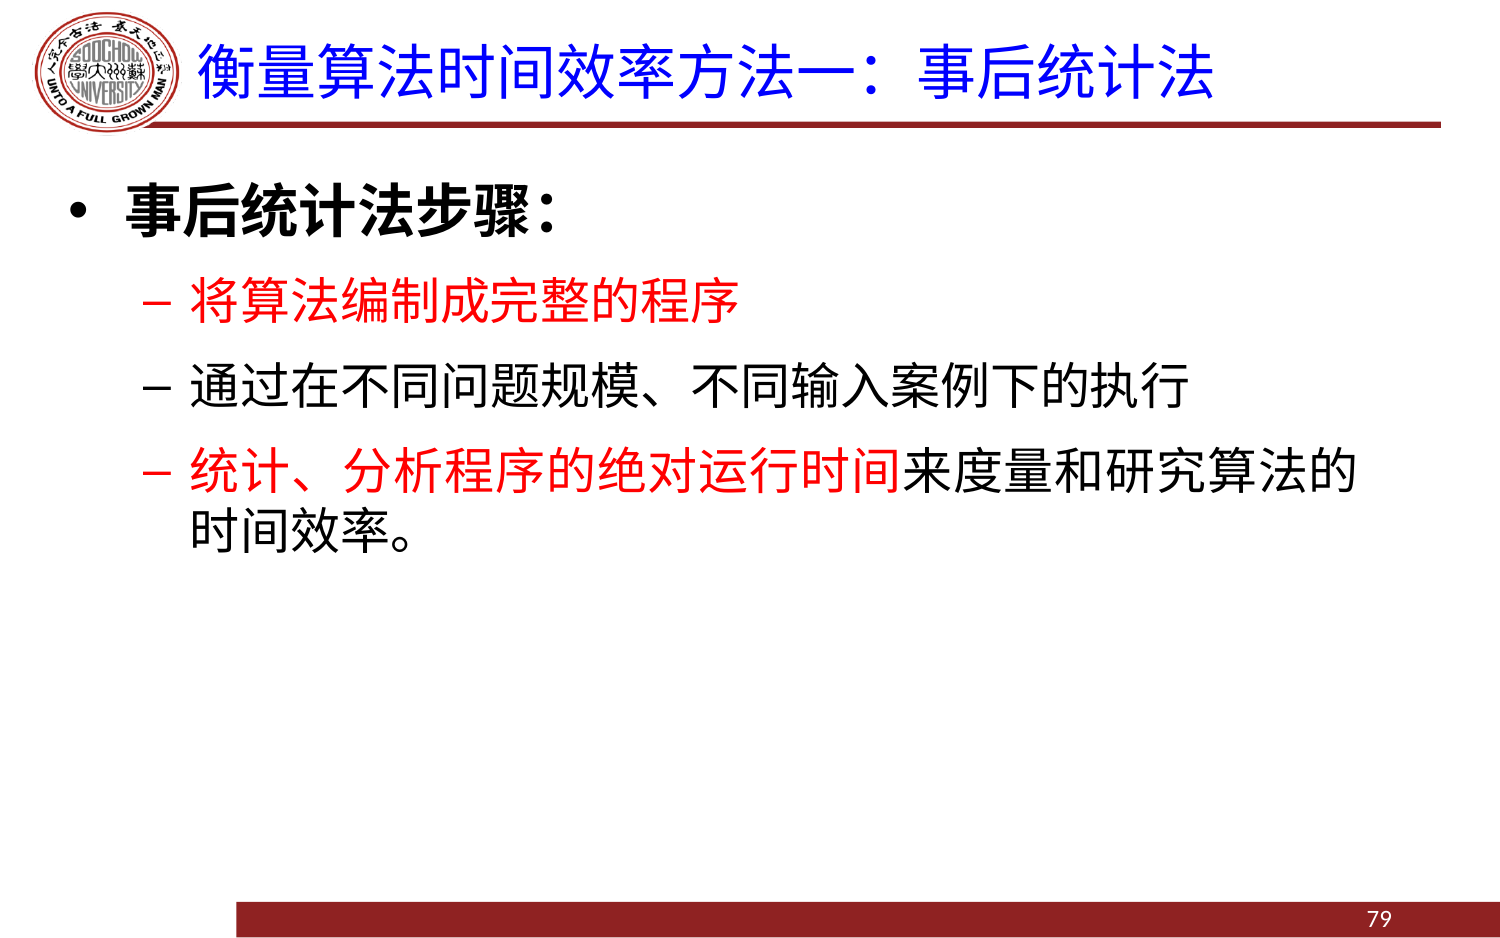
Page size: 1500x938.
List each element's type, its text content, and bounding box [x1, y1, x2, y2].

title 衡量算法时间效率方法一：事后统计法 [181, 25, 1441, 115]
list 事后统计法步骤： 将算法编制成完整的程序 通过在不同问题规模、不同输入案例下的执行 统计、分析程序的绝对运行时间来度量和研究算法的时间效率。 [53, 166, 1375, 833]
slide_number 79 [1057, 899, 1408, 936]
picture [30, 8, 184, 136]
